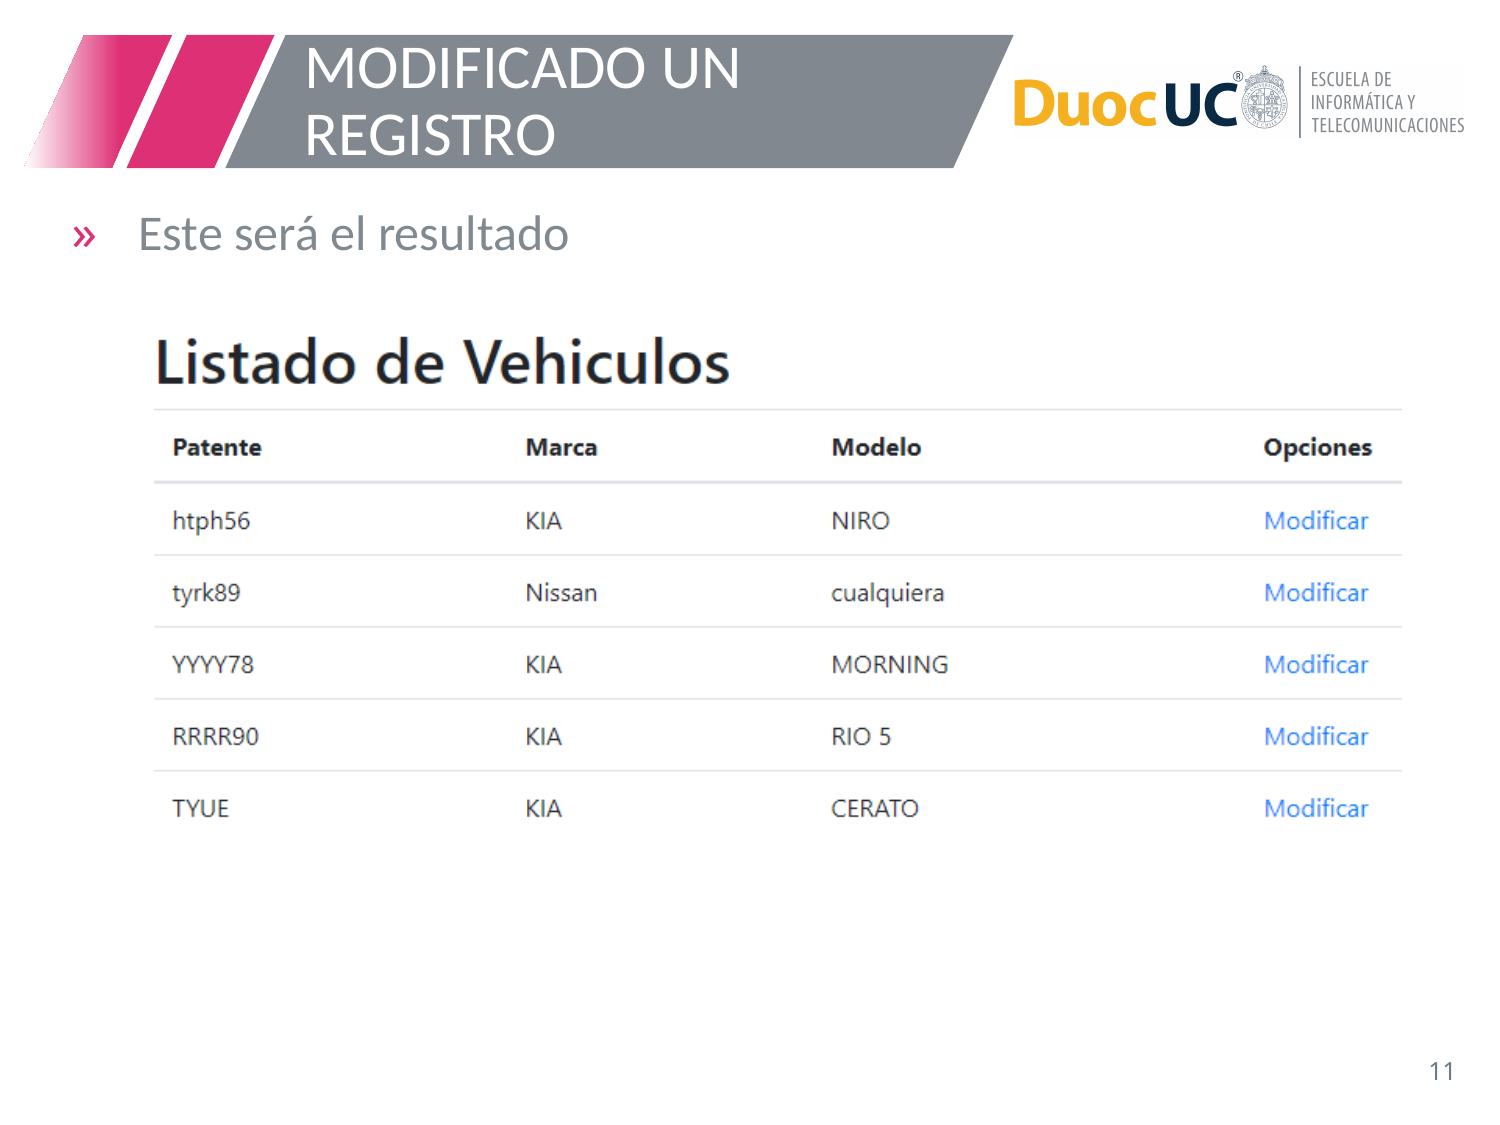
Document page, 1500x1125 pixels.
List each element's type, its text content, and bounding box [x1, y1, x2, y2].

picture [145, 334, 1402, 850]
list Este será el resultado [48, 199, 1452, 1043]
title MODIFICADO UN REGISTRO [289, 34, 993, 169]
picture [1013, 63, 1465, 140]
